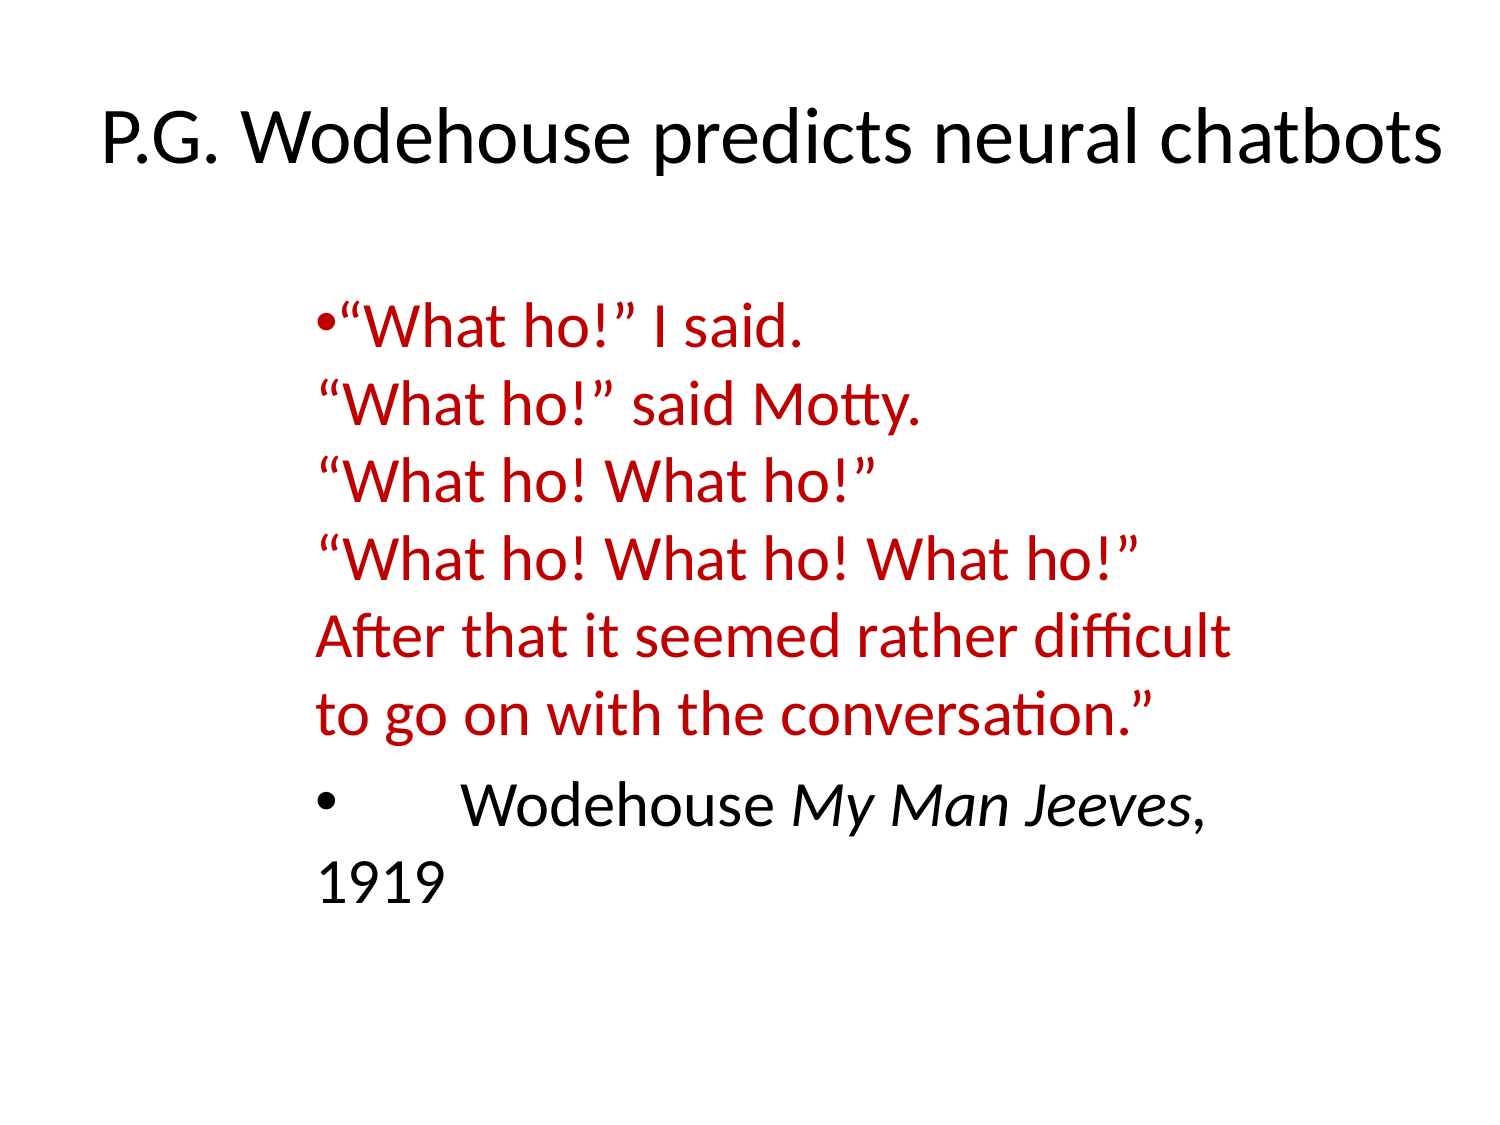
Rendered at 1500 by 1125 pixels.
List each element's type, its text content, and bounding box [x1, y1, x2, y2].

list “What ho!” I said. “What ho!” said Motty. “What ho! What ho!” “What ho! What ho! What ho!” After that it seemed rather difficult to go on with the conversation.” Wodehouse My Man Jeeves, 1919 [300, 275, 1257, 988]
title P.G. Wodehouse predicts neural chatbots [75, 37, 1472, 225]
